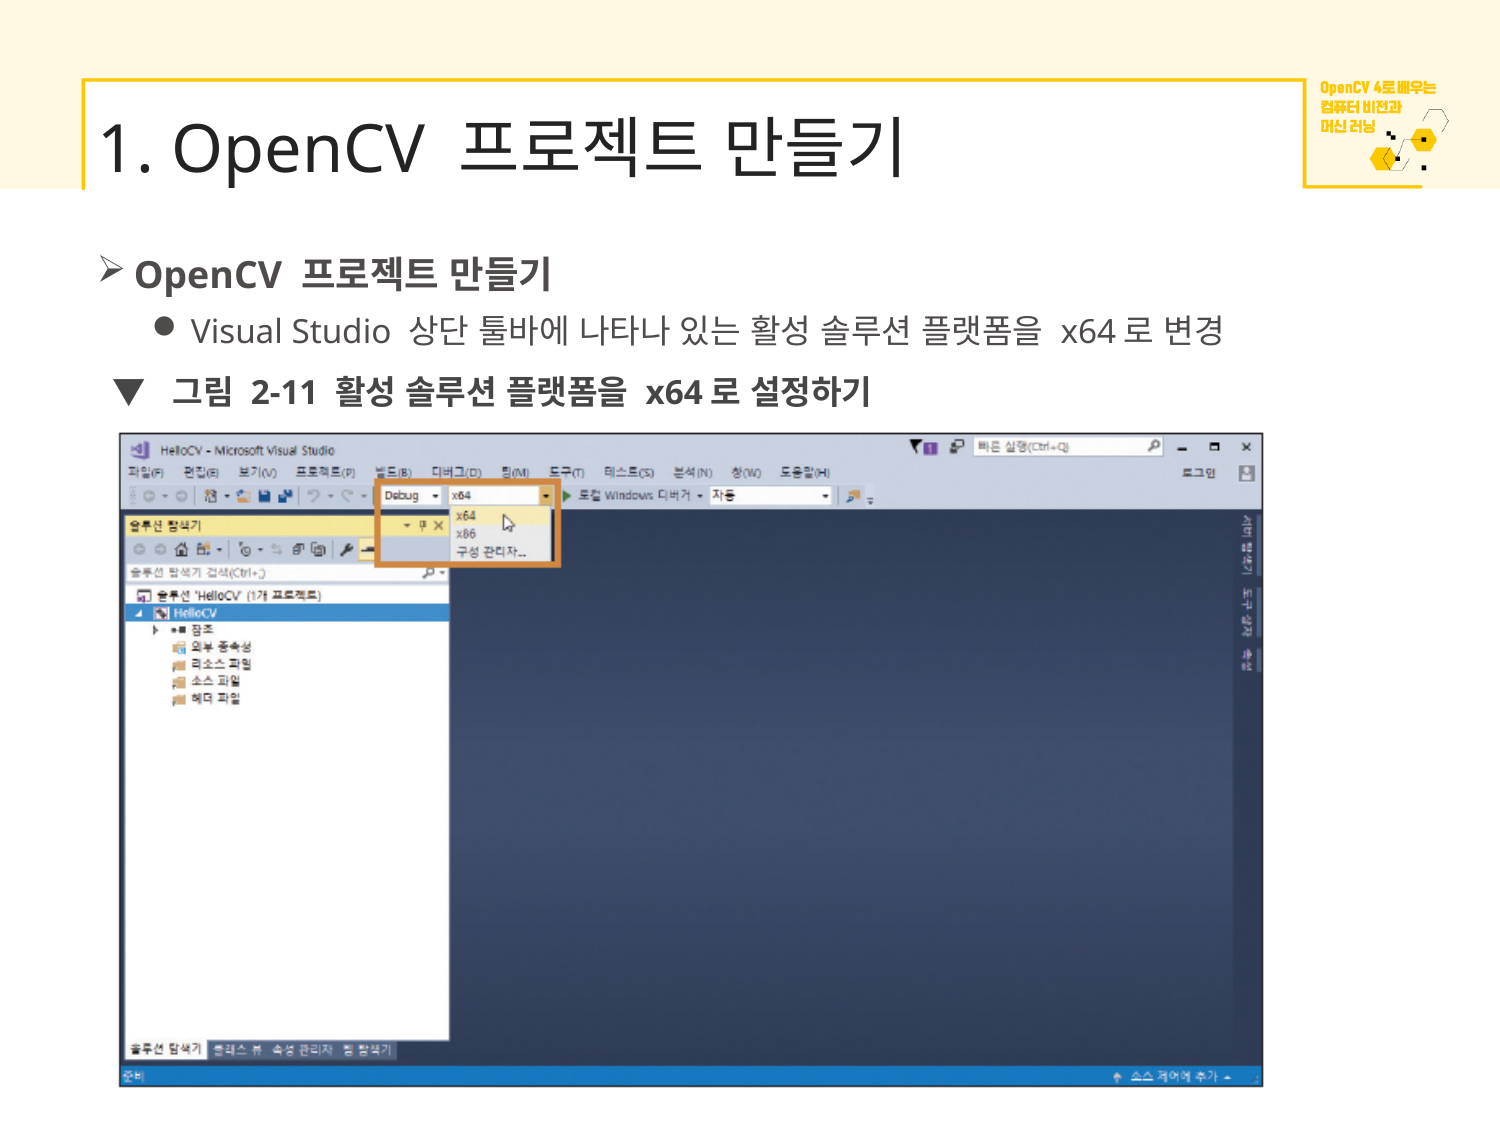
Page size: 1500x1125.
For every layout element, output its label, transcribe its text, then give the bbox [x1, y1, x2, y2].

title 1. OpenCV 프로젝트 만들기 [82, 61, 1413, 193]
picture [0, 0, 1500, 1125]
list OpenCV 프로젝트 만들기 Visual Studio 상단 툴바에 나타나 있는 활성 솔루션 플랫폼을 x64로 변경 [81, 239, 1412, 1054]
text_box ▼ 그림 2-11 활성 솔루션 플랫폼을 x64로 설정하기 [97, 364, 1424, 430]
